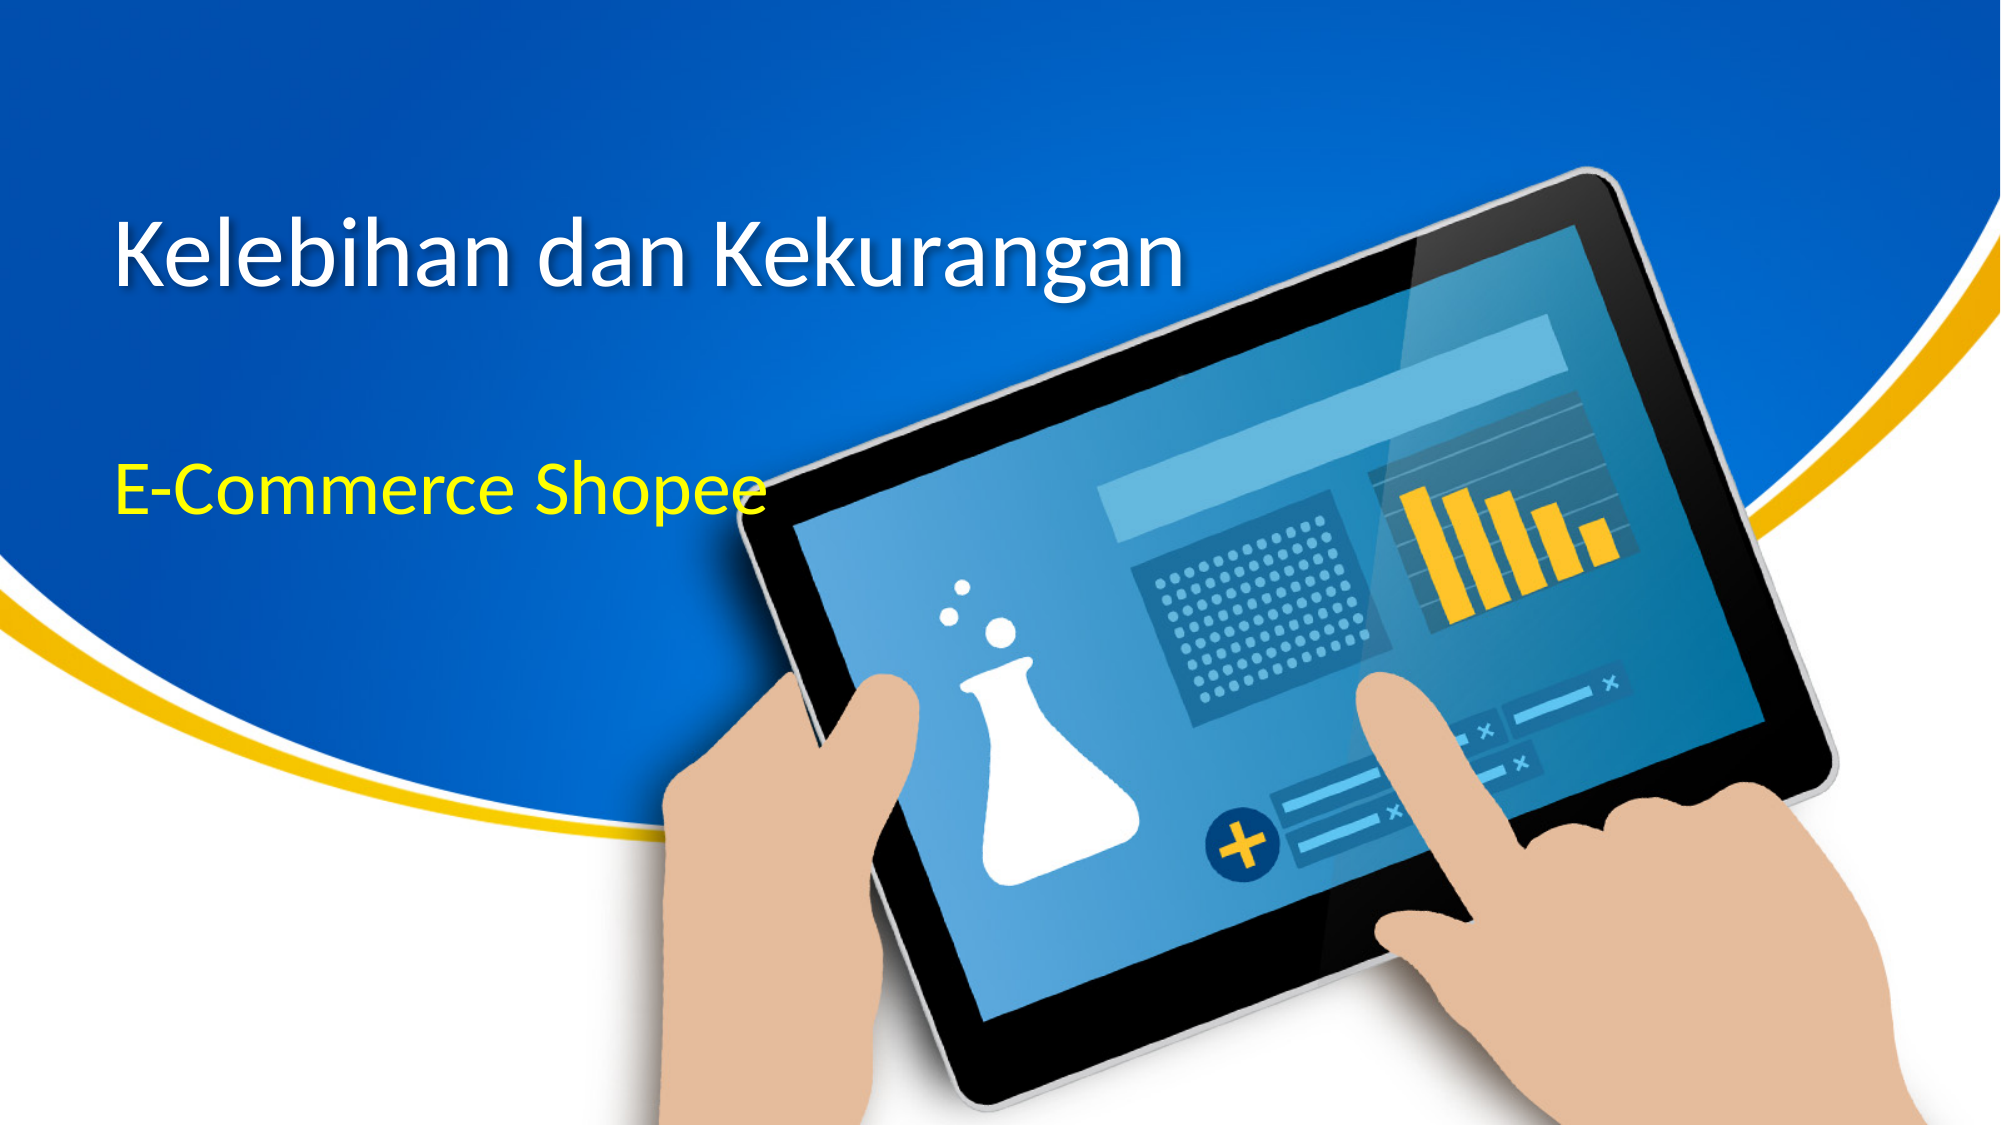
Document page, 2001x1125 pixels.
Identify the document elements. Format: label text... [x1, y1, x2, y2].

title Kelebihan dan Kekurangan [98, 94, 1936, 398]
picture [0, 0, 2001, 1125]
subtitle E-Commerce Shopee [98, 428, 1936, 730]
